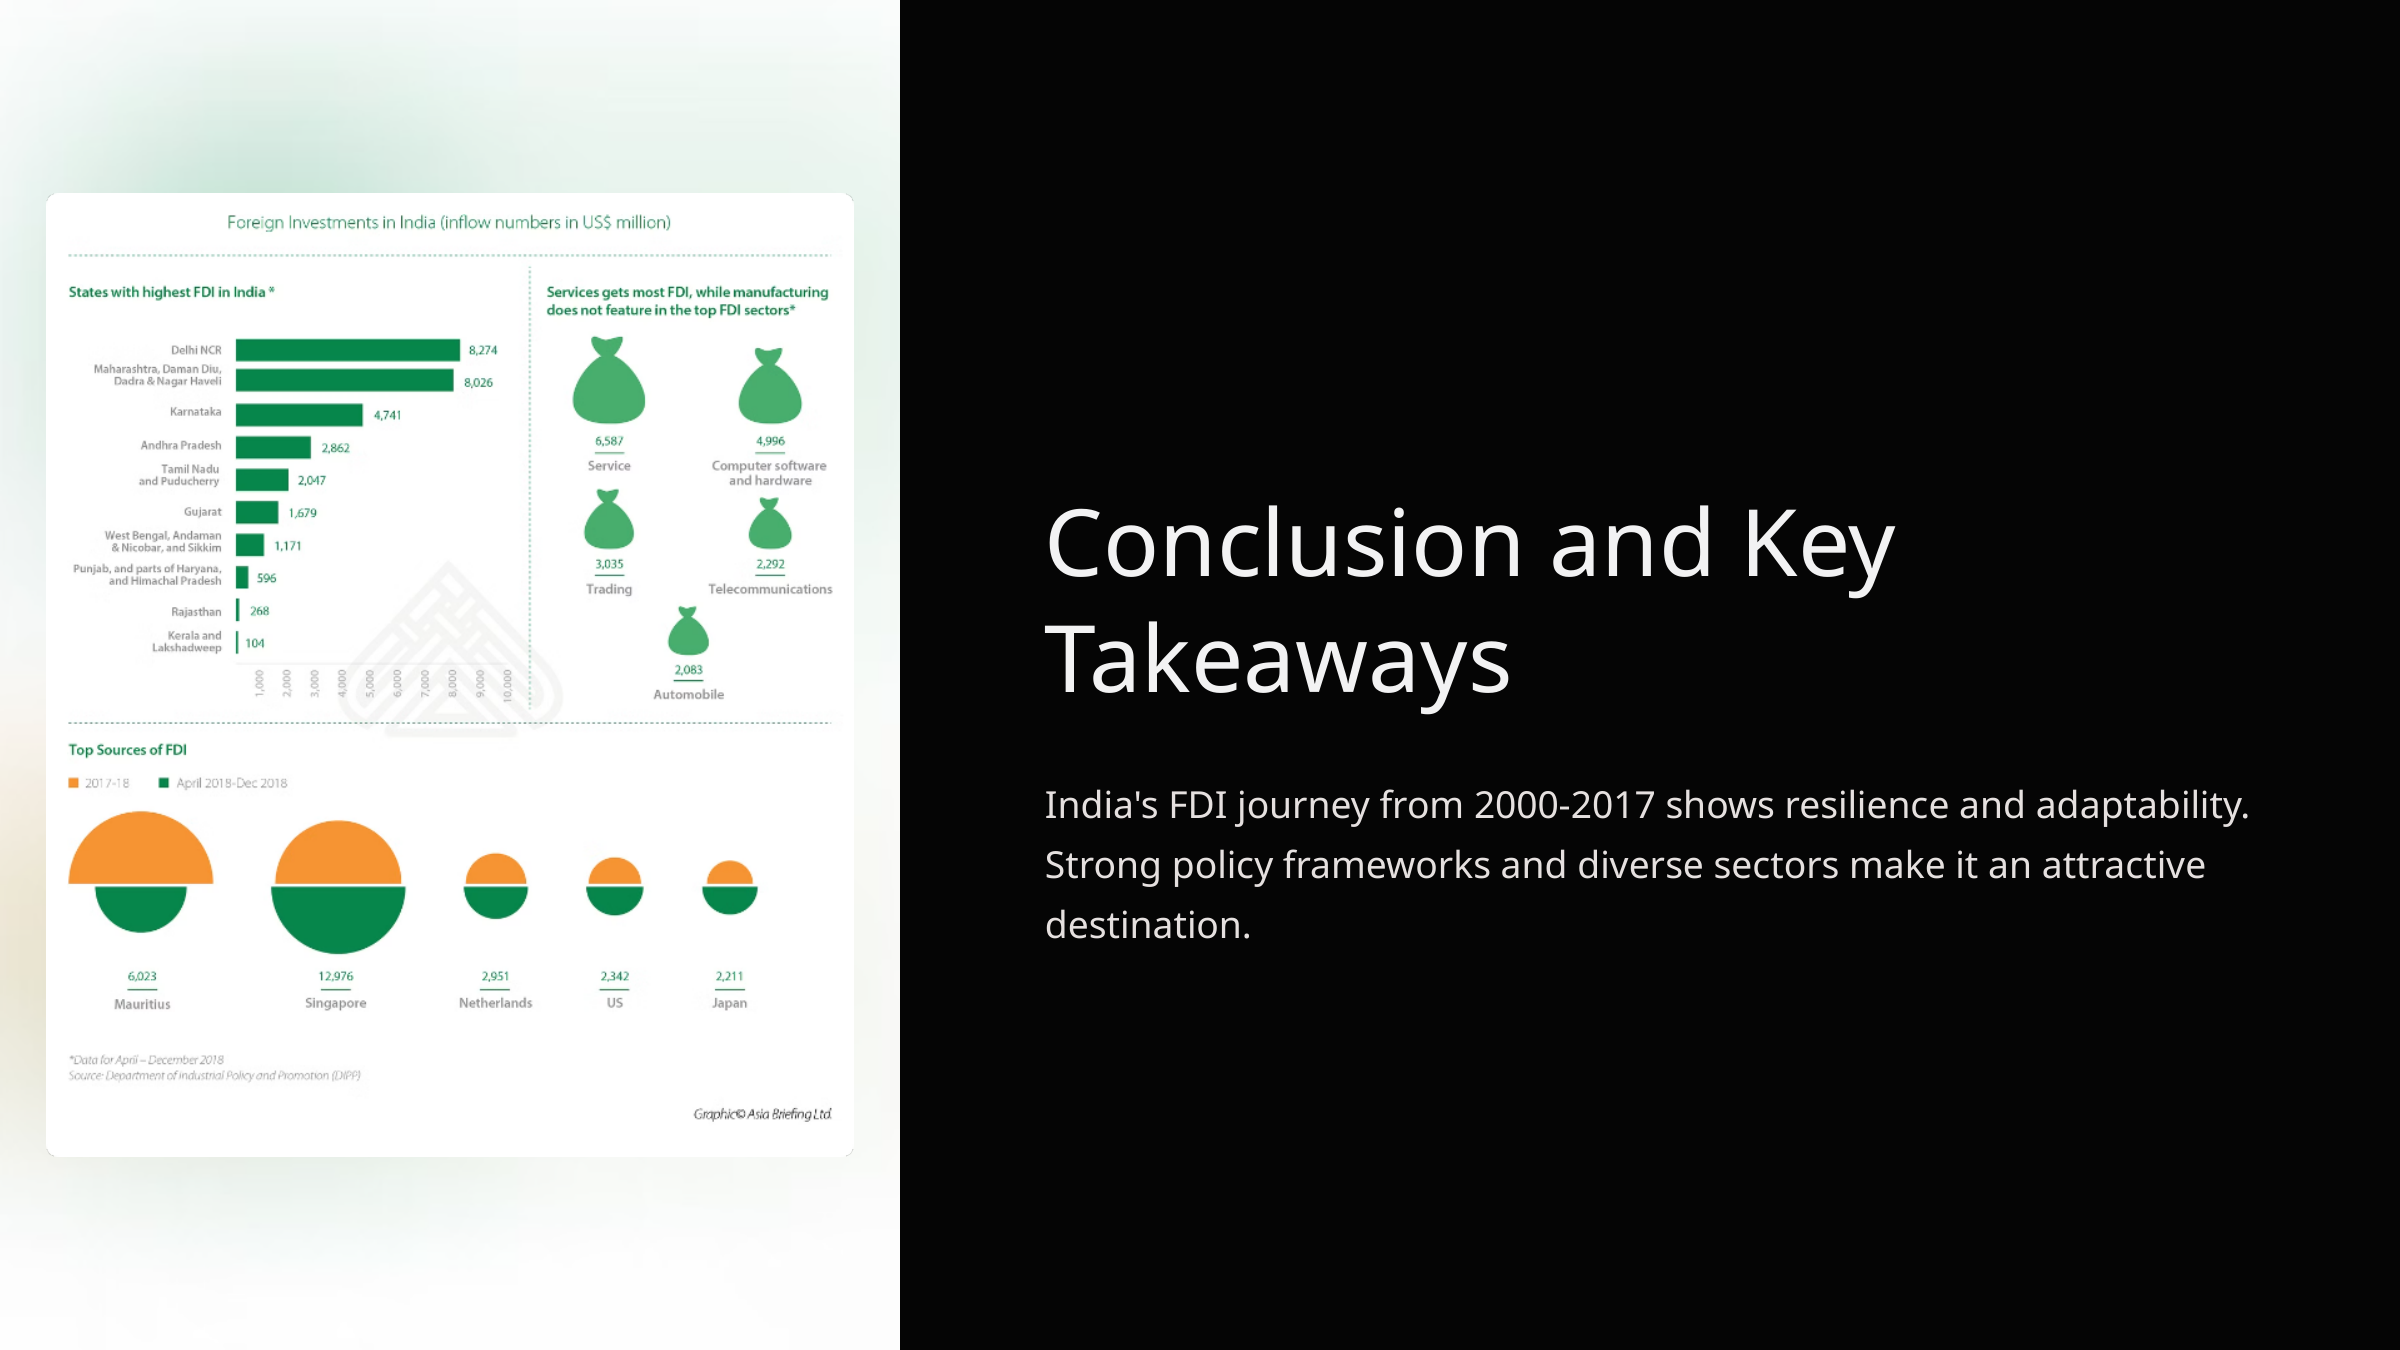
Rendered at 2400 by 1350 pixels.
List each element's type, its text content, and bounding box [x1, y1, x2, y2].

picture [0, 0, 900, 1350]
text_box India's FDI journey from 2000-2017 shows resilience and adaptability. Strong policy frameworks and diverse sectors make it an attractive destination. [1030, 759, 2270, 879]
text_box Conclusion and Key Takeaways [1030, 471, 2270, 704]
text_box [900, 0, 2400, 1350]
